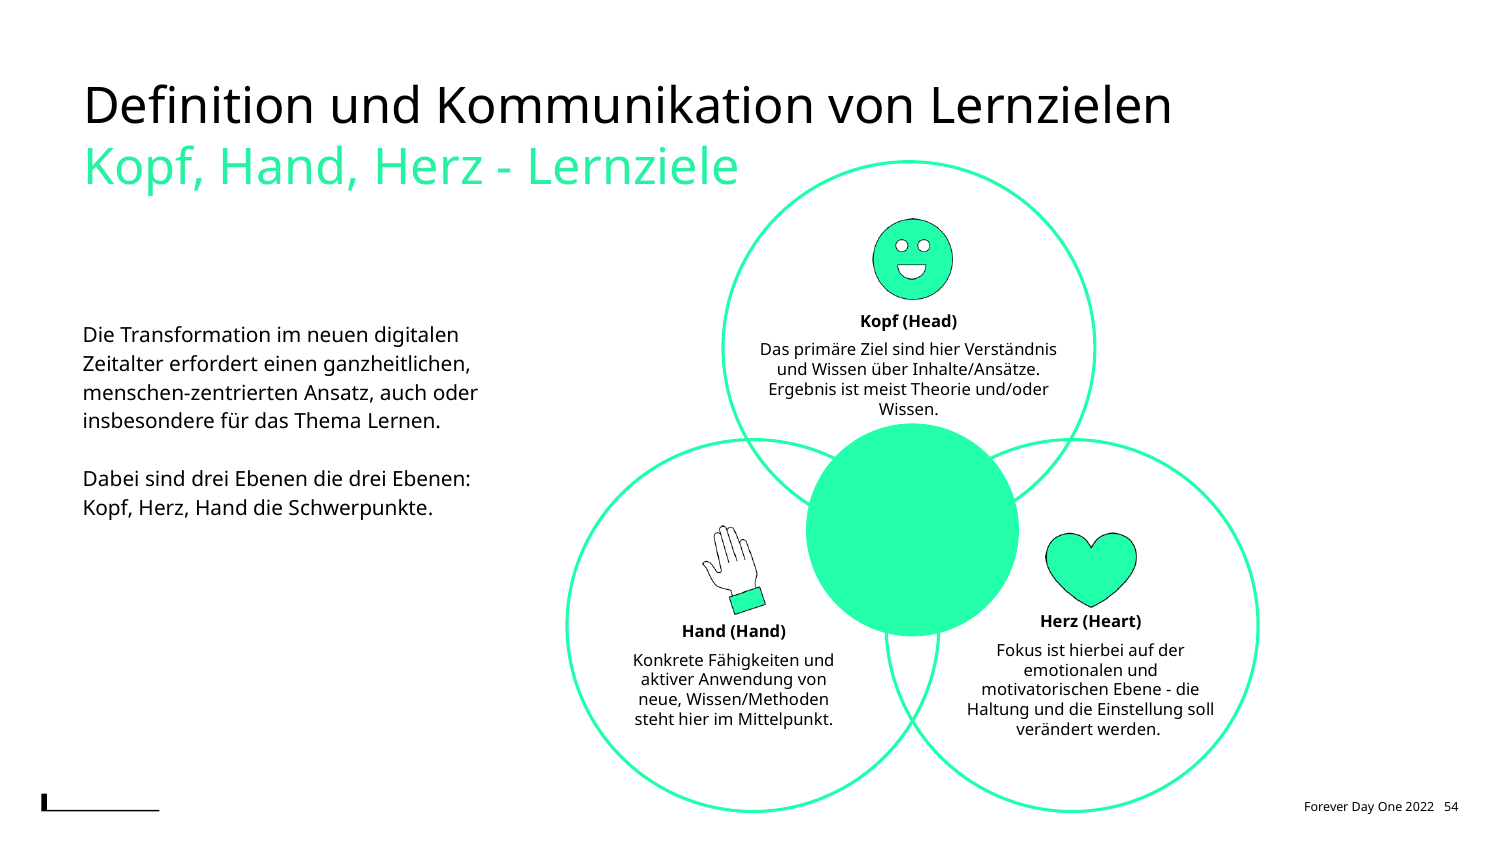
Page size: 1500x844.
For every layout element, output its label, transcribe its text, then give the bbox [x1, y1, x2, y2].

text_box Hand (Hand) Konkrete Fähigkeiten und aktiver Anwendung von neue, Wissen/Methoden steht hier im Mittelpunkt. [605, 614, 863, 736]
text_box [913, 633, 1222, 812]
picture [701, 524, 767, 615]
text_box Herz (Heart) Fokus ist hierbei auf der emotionalen und motivatorischen Ebene - die Haltung und die Einstellung soll verändert werden. [943, 614, 1238, 736]
text_box [41, 793, 160, 812]
picture [1045, 532, 1137, 608]
text_box [723, 161, 1095, 457]
text_box [566, 439, 939, 812]
text_box Definition und Kommunikation von Lernzielen Kopf, Hand, Herz - Lernziele [41, 31, 1441, 132]
text_box Die Transformation im neuen digitalen Zeitalter erfordert einen ganzheitlichen, menschen-zentrierten Ansatz, auch oder insbesondere für das Thema Lernen. Dabei sind drei Ebenen die drei Ebenen: Kopf, Herz, Hand die Schwerpunkte. [41, 277, 524, 759]
picture [871, 218, 954, 300]
text_box [980, 439, 1259, 710]
slide_number Forever Day One 2022 54 [1170, 790, 1459, 825]
text_box [805, 423, 1019, 637]
text_box Kopf (Head) Das primäre Ziel sind hier Verständnis und Wissen über Inhalte/Ansätze. Ergebnis ist meist Theorie und/oder Wissen. [743, 304, 1074, 426]
